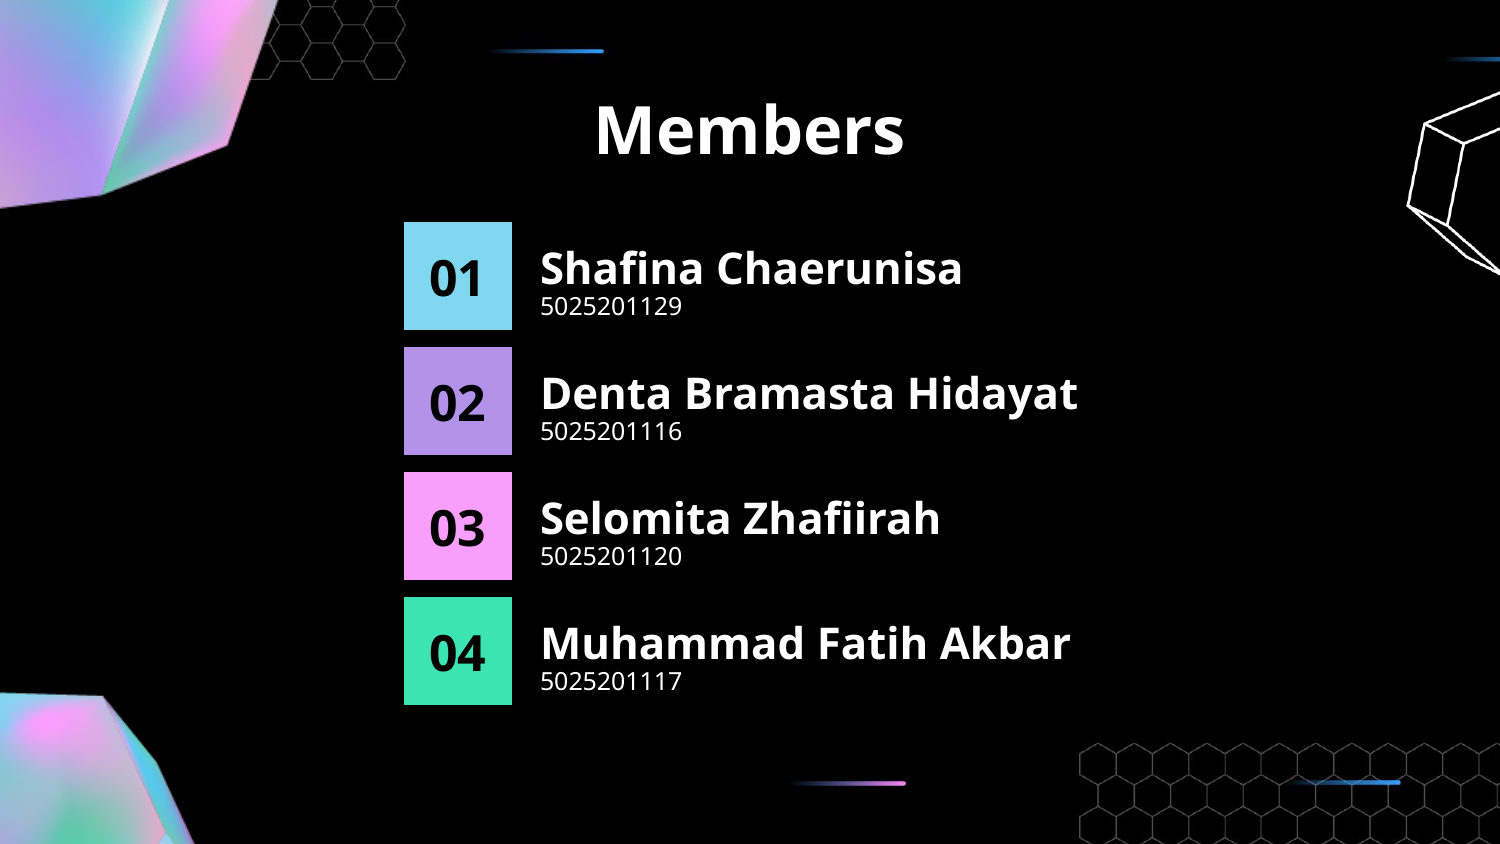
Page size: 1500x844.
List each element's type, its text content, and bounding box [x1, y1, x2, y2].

title 03 [402, 470, 513, 582]
text_box Shafina Chaerunisa [525, 225, 1180, 275]
text_box 5025201129 [525, 275, 1180, 336]
text_box Denta Bramasta Hidayat [525, 350, 1180, 400]
title 02 [402, 345, 513, 457]
title 01 [402, 220, 513, 332]
text_box 5025201120 [525, 525, 1180, 586]
text_box Selomita Zhafiirah [525, 475, 1180, 525]
text_box Muhammad Fatih Akbar [525, 600, 1180, 650]
title Members [316, 72, 1382, 167]
text_box 5025201116 [525, 400, 1180, 461]
picture [0, 0, 1500, 844]
text_box 5025201117 [525, 650, 1180, 711]
title 04 [402, 595, 513, 707]
